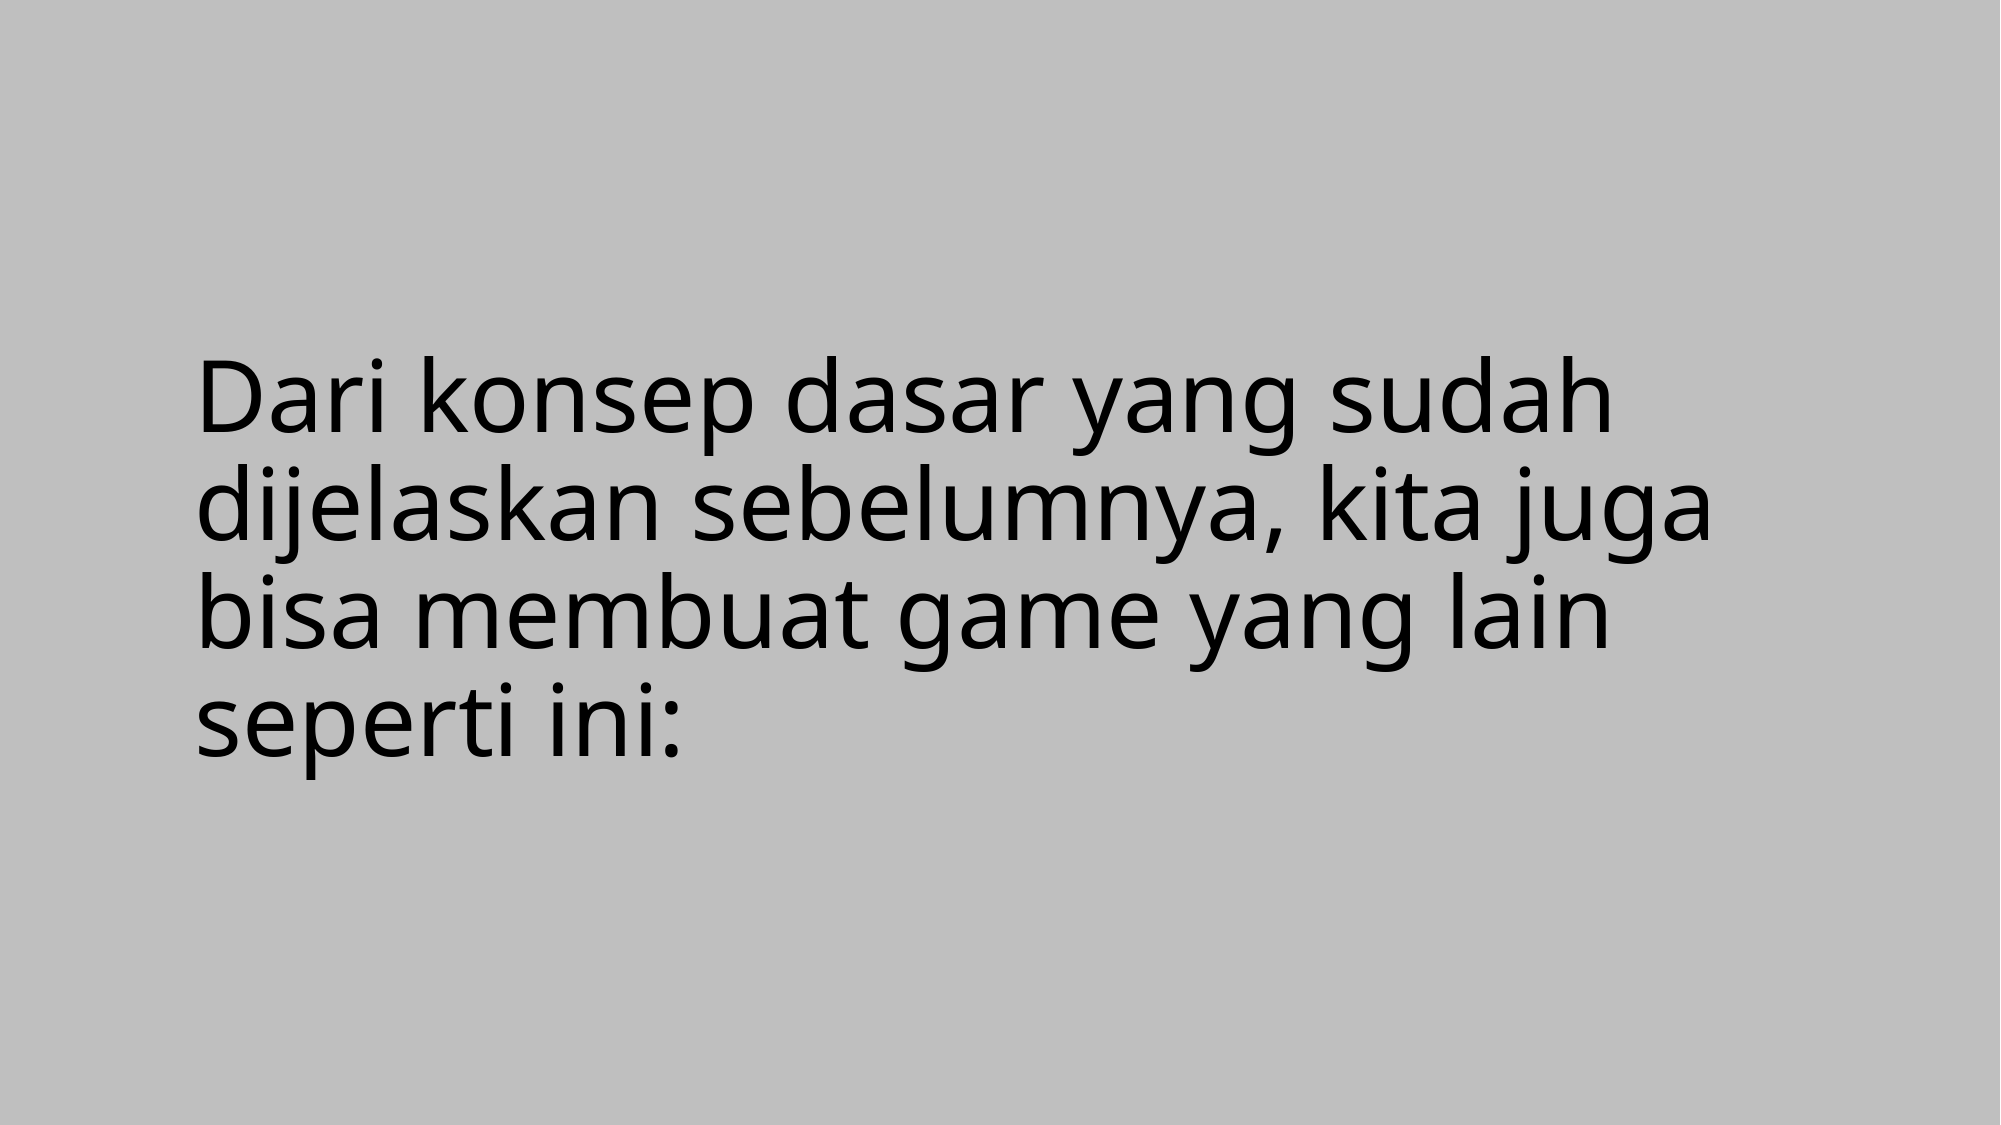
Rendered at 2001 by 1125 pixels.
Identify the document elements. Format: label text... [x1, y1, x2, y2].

title Dari konsep dasar yang sudah dijelaskan sebelumnya, kita juga bisa membuat game yang lain seperti ini: [179, 331, 1821, 794]
